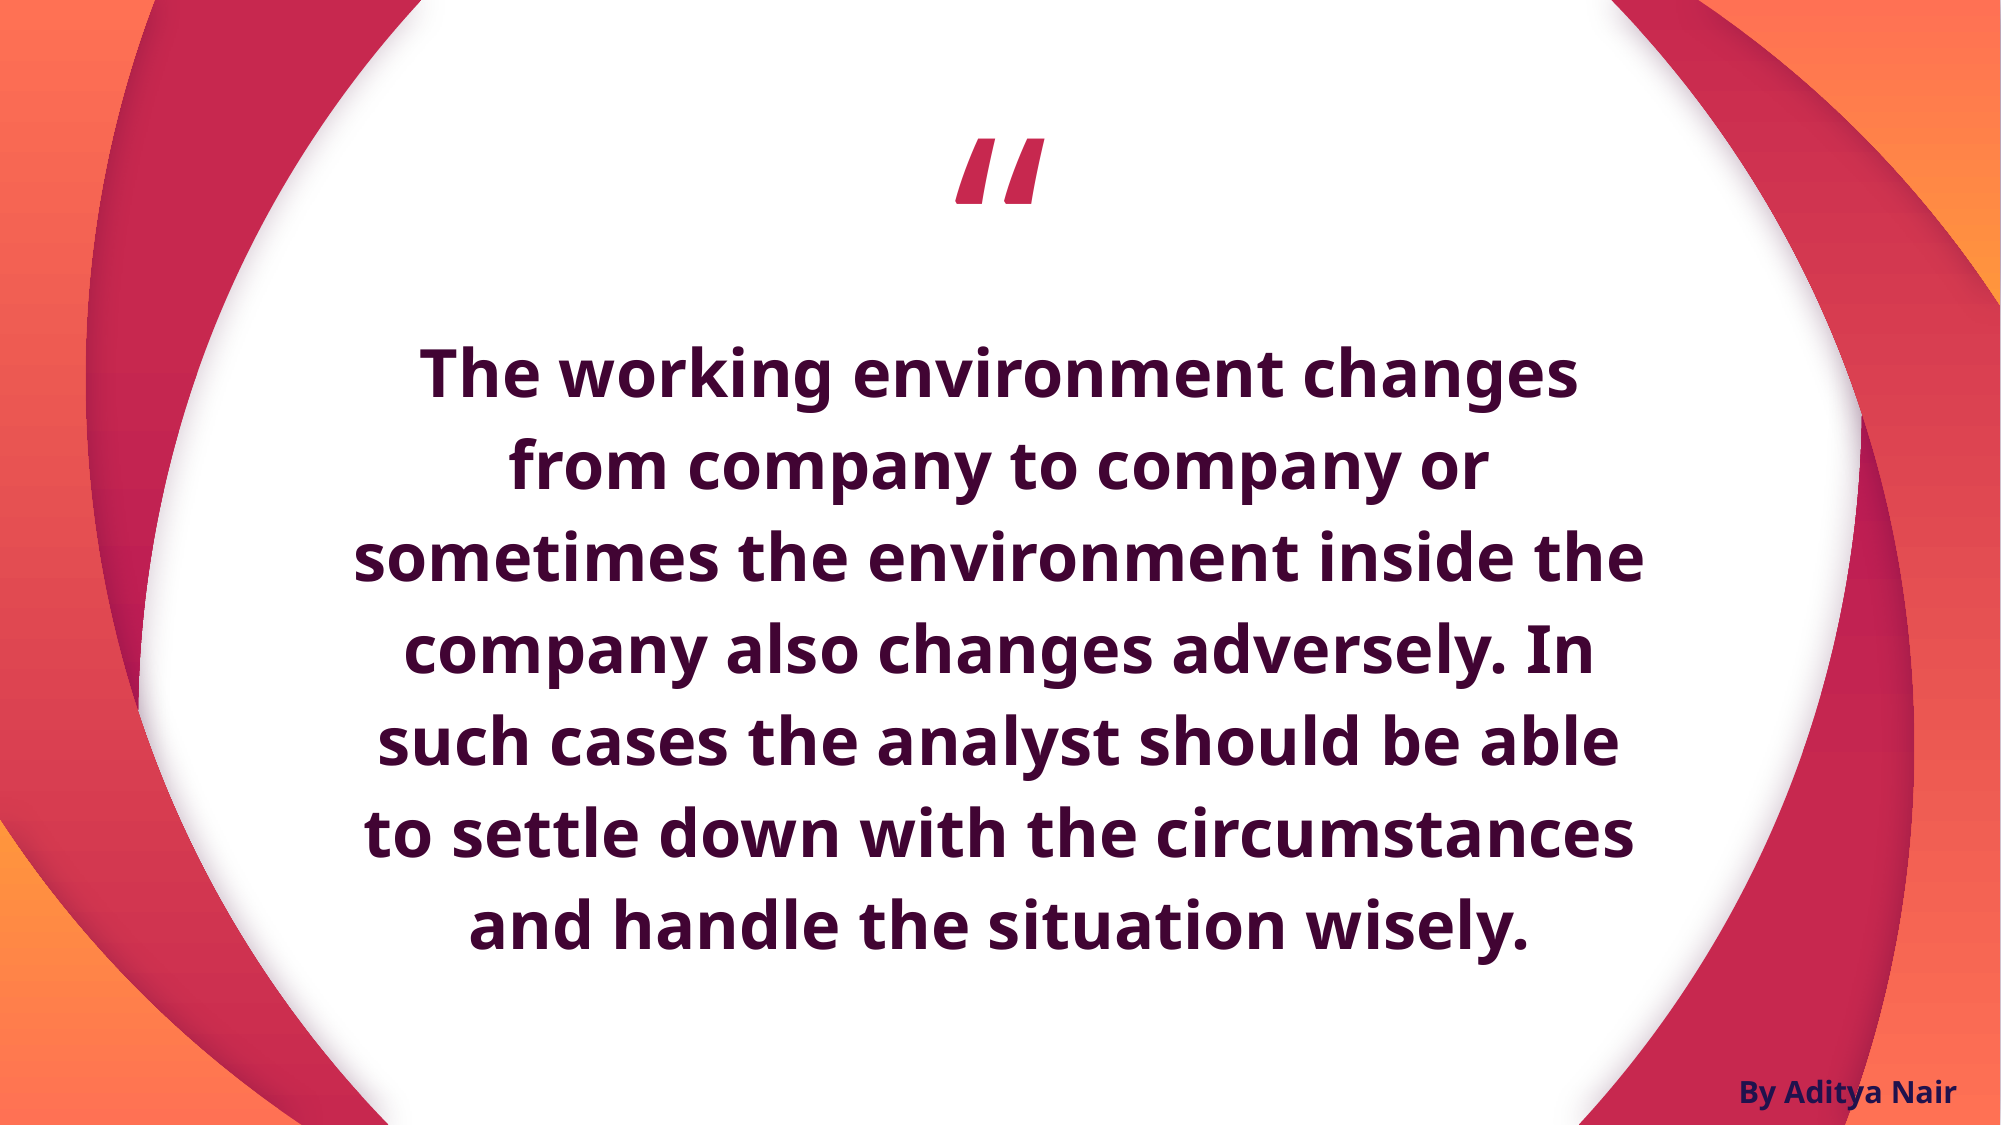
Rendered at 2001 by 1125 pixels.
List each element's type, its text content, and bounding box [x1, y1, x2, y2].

text_box By Aditya Nair [1718, 1054, 2000, 1125]
list The working environment changes from company to company or sometimes the environment inside the company also changes adversely. In such cases the analyst should be able to settle down with the circumstances and handle the situation wisely. [349, 222, 1651, 1060]
